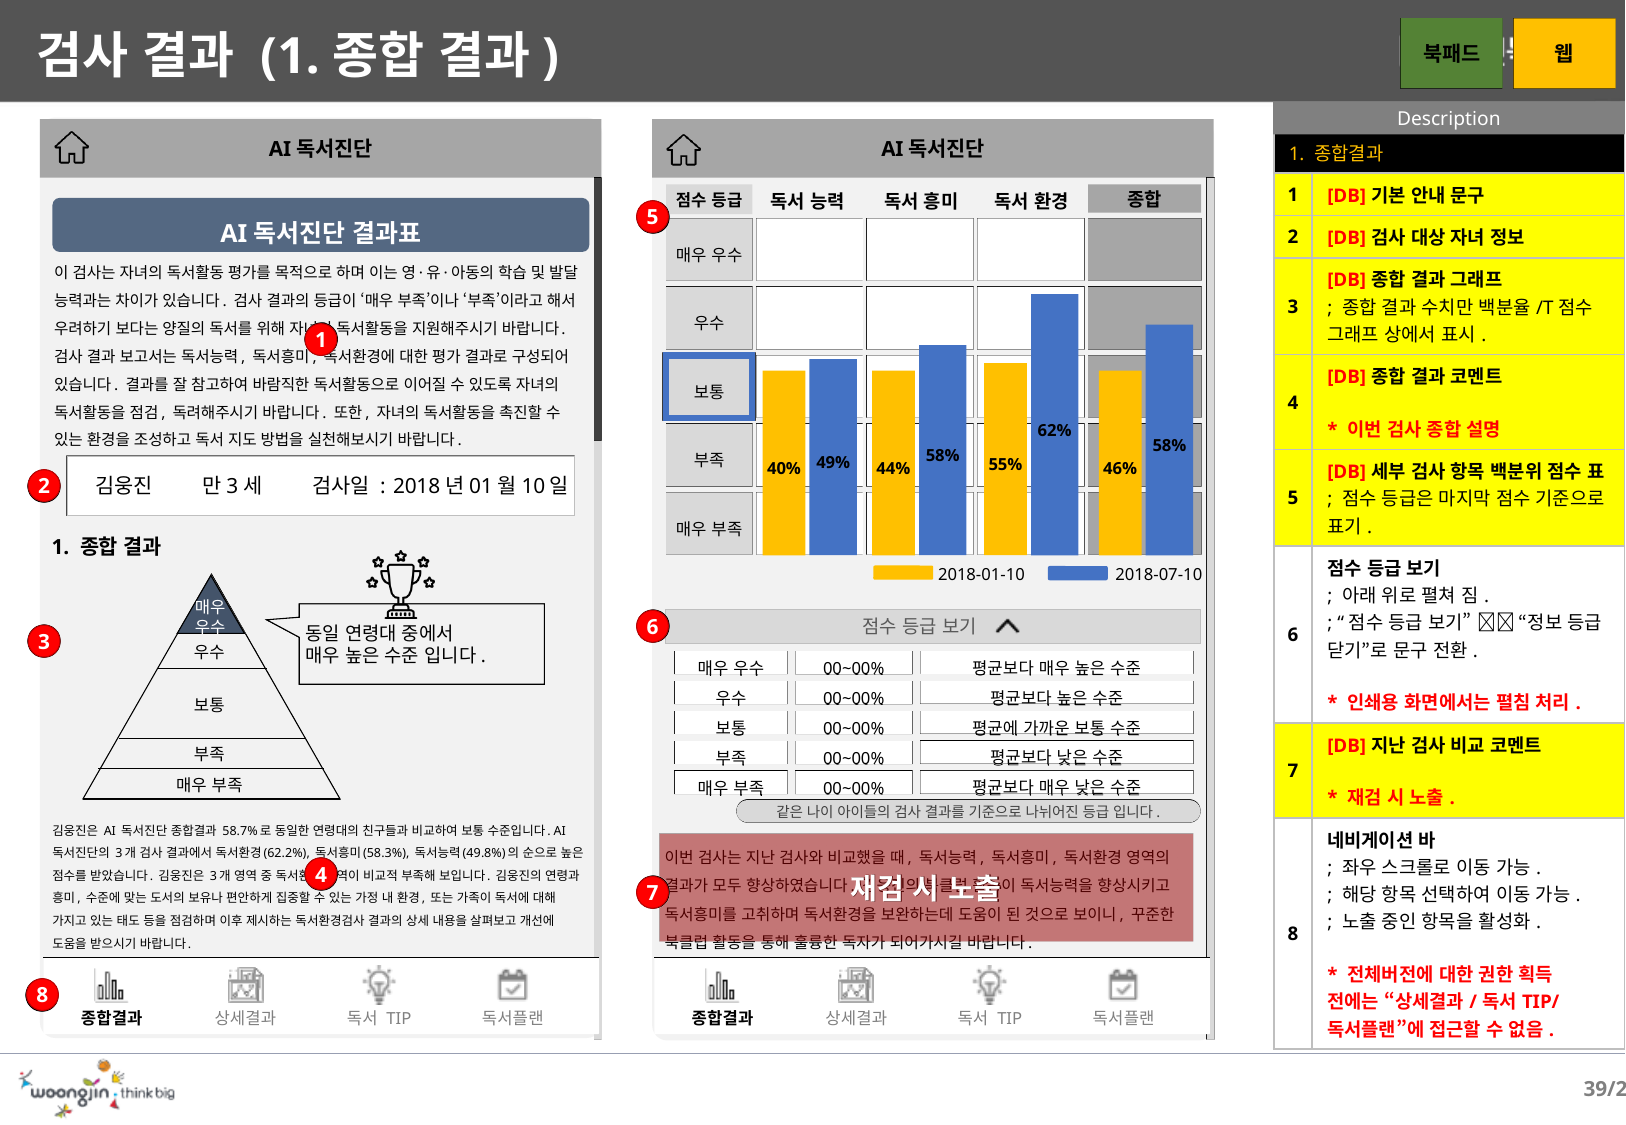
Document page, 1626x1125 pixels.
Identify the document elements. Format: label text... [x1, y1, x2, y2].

text_box [967, 355, 974, 418]
text_box [858, 423, 863, 487]
text_box 00~00% [795, 711, 913, 734]
text_box [651, 179, 1206, 1033]
text_box 매우 부족 [674, 771, 788, 794]
table_cell [DB]기본 안내 문구 [1313, 174, 1624, 215]
text_box [1088, 423, 1098, 487]
text_box 8 [26, 978, 59, 1011]
text_box 부족 [666, 423, 753, 487]
table_cell 점수 등급 보기 ; 아래 위로 펼쳐 짐. ; “점수 등급 보기”  “정보 등급 닫기”로 문구 전환. * 인쇄용 화면에서는 펼침 처리. [1313, 547, 1624, 722]
text_box 독서 TIP [949, 1008, 1031, 1028]
text_box 7 [636, 876, 669, 909]
text_box 3 [28, 625, 61, 658]
text_box [756, 492, 762, 555]
text_box 4 [305, 857, 337, 890]
text_box [967, 492, 974, 555]
text_box 1 [305, 323, 337, 356]
text_box 우수 [674, 681, 788, 704]
text_box [655, 1036, 1206, 1042]
text_box 동일 연령대 중에서 매우 높은 수준 입니다. [266, 603, 545, 685]
text_box 매우 우수 [169, 600, 252, 634]
text_box 같은 나이 아이들의 검사 결과를 기준으로 나뉘어진 등급 입니다. [736, 800, 1201, 823]
text_box [594, 441, 602, 1040]
table_cell 7 [1275, 724, 1311, 817]
text_box 00~00% [795, 741, 913, 764]
text_box 점수 등급 보기 [848, 607, 991, 645]
text_box [977, 355, 1030, 418]
text_box 2018-01-10 [928, 561, 1026, 587]
text_box AI독서진단 [39, 118, 603, 179]
text_box 북패드 [1400, 18, 1503, 89]
text_box 이 검사는 자녀의 독서활동 평가를 목적으로 하며 이는 영·유·아동의 학습 및 발달 능력과는 차이가 있습니다. 검사 결과의 등급이 ‘매우 부족’이나 ‘부족’이라고 해서 우려하기 보다는 양질의 독서를 위해 자녀의 독서활동을 지원해주시기 바랍니다. 검사 결과 보고서는 독서능력, 독서흥미, 독서환경에 대한 평가 결과로 구성되어 있습니다. 결과를 잘 참고하여 바람직한 독서활동으로 이어질 수 있도록 자녀의 독서활동을 점검, 독려해주시기 바랍니다. 또한, 자녀의 독서활동을 촉진할 수 있는 환경을 조성하고 독서 지도 방법을 실천해보시기 바랍니다. [53, 253, 589, 456]
text_box Description [1272, 101, 1625, 135]
text_box [1088, 286, 1202, 350]
text_box 종합결과 [682, 1008, 763, 1028]
text_box 독서 TIP [339, 1008, 420, 1028]
text_box [653, 956, 1212, 1036]
text_box [1194, 355, 1202, 418]
table_cell 2 [1275, 216, 1311, 257]
table_cell 4 [1275, 355, 1311, 449]
text_box [67, 455, 575, 516]
text_box [756, 286, 863, 350]
text_box 보통 [674, 711, 788, 734]
text_box 부족 [168, 739, 251, 768]
text_box 58% [1145, 323, 1194, 556]
text_box 평균보다 매우 낮은 수준 [920, 770, 1194, 794]
text_box 우수 [168, 637, 251, 665]
text_box [100, 669, 323, 768]
table_cell 3 [1275, 259, 1311, 354]
table_cell [DB]종합 결과 코멘트 * 이번 검사 종합 설명 [1313, 355, 1624, 449]
text_box [872, 564, 928, 581]
text_box [1088, 355, 1145, 418]
text_box 2018년01월10일 [392, 470, 557, 501]
text_box 점수 등급 [665, 183, 753, 215]
text_box [1079, 492, 1084, 555]
text_box 49% [808, 358, 858, 556]
text_box 55% [983, 362, 1028, 556]
text_box 40% [762, 370, 806, 556]
text_box 이번 검사는 지난 검사와 비교했을 때, 독서능력, 독서흥미, 독서환경 영역의 결과가 모두 향상하였습니다. 김웅진의 북클럽 활동이 독서능력을 향상시키고 독서흥미를 고취하며 독서환경을 보완하는데 도움이 된 것으로 보이니, 꾸준한 북클럽 활동을 통해 훌륭한 독자가 되어가시길 바랍니다. [663, 837, 1203, 954]
text_box [866, 423, 871, 487]
text_box 매우 우수 [666, 218, 753, 281]
text_box [858, 492, 863, 555]
text_box [977, 218, 1084, 281]
text_box [866, 492, 871, 555]
text_box 5 [636, 200, 669, 233]
text_box [977, 286, 1084, 350]
text_box [196, 575, 226, 600]
text_box [866, 286, 974, 350]
table_cell 5 [1275, 450, 1311, 545]
text_box 평균에 가까운 보통 수준 [920, 711, 1194, 734]
text_box [866, 355, 918, 418]
text_box [665, 609, 848, 643]
text_box 종합결과 [71, 1008, 152, 1028]
text_box 상세결과 [205, 1008, 286, 1028]
text_box 상세결과 [816, 1008, 897, 1028]
text_box 만3세 [182, 468, 283, 503]
text_box [1046, 564, 1105, 582]
text_box [756, 218, 863, 281]
text_box 우수 [666, 286, 753, 350]
text_box 6 [636, 610, 669, 643]
text_box 1. 종합 결과 [51, 526, 211, 566]
text_box 김웅진은 AI 독서진단 종합결과 58.7%로 동일한 연령대의 친구들과 비교하여 보통 수준입니다. AI 독서진단의 3개 검사 결과에서 독서환경(62.2%), 독서흥미(58.3%), 독서능력(49.8%)의 순으로 높은 점수를 받았습니다. 김웅진은 3개 영역 중 독서환경 영역이 비교적 부족해 보입니다. 김웅진의 연령과 흥미, 수준에 맞는 도서의 보유나 편안하게 집중할 수 있는 가정 내 환경, 또는 가족이 독서에 대해 가지고 있는 태도 등을 점검하며 이후 제시하는 독서환경검사 결과의 상세 내용을 살펴보고 개선에 도움을 받으시기 바랍니다. [51, 814, 591, 955]
table_cell 8 [1275, 819, 1311, 1048]
text_box [42, 956, 601, 1036]
text_box [866, 218, 974, 281]
text_box 독서 능력 [757, 183, 858, 218]
text_box 종합 [1087, 183, 1202, 214]
text_box [1079, 355, 1084, 418]
table_cell [DB]세부 검사 항목 백분위 점수 표 ; 점수 등급은 마지막 점수 기준으로 표기. [1313, 450, 1624, 545]
text_box [1206, 177, 1215, 1040]
text_box [1194, 423, 1202, 487]
text_box 독서 환경 [981, 183, 1082, 218]
text_box 58% [918, 344, 967, 556]
text_box 보통 [168, 688, 251, 722]
text_box [38, 1011, 42, 1033]
text_box [1079, 423, 1084, 487]
table_cell 1 [1275, 174, 1311, 215]
text_box [1088, 492, 1098, 555]
text_box 46% [1098, 370, 1143, 556]
text_box [594, 178, 602, 441]
text_box [967, 423, 974, 487]
text_box 2018-07-10 [1105, 561, 1203, 587]
text_box [756, 423, 762, 487]
text_box [977, 492, 983, 555]
text_box 부족 [674, 741, 788, 764]
text_box [1026, 609, 1201, 643]
text_box 평균보다 매우 높은 수준 [920, 651, 1194, 674]
text_box [756, 355, 863, 418]
text_box [83, 769, 340, 799]
text_box 매우 우수 [674, 651, 788, 674]
text_box 검사일 : [307, 470, 392, 501]
text_box 44% [871, 370, 916, 556]
text_box [45, 1036, 593, 1040]
text_box AI독서진단 결과표 [51, 196, 591, 253]
text_box [157, 643, 266, 668]
text_box 평균보다 낮은 수준 [920, 741, 1194, 764]
text_box 00~00% [795, 771, 913, 794]
text_box 2 [28, 469, 61, 502]
text_box [1194, 492, 1202, 555]
table_header 1. 종합결과 [1275, 135, 1624, 172]
text_box 보통 [666, 355, 753, 418]
table_cell 6 [1275, 547, 1311, 722]
table_cell 네비게이션 바 ; 좌우 스크롤로 이동 가능. ; 해당 항목 선택하여 이동 가능. ; 노출 중인 항목을 활성화. * 전체버전에 대한 권한 획득 전에는 “상세결과/독서TIP/독서플랜”에 접근할 수 없음. [1313, 819, 1624, 1048]
text_box 매우 부족 [168, 773, 251, 796]
table_cell [DB]종합 결과 그래프 ; 종합 결과 수치만 백분율/T점수 그래프 상에서 표시. [1313, 259, 1624, 354]
text_box [977, 423, 983, 487]
text_box 00~00% [795, 681, 913, 704]
text_box 재검 시 노출 [659, 833, 1194, 942]
text_box 매우 부족 [666, 492, 753, 555]
picture [0, 1054, 1625, 1125]
picture [0, 0, 1625, 1053]
text_box 00~00% [795, 651, 913, 674]
text_box 웹 [1513, 18, 1616, 89]
text_box 독서플랜 [472, 1008, 554, 1028]
text_box 김웅진 [83, 468, 164, 503]
text_box 평균보다 높은 수준 [920, 681, 1194, 704]
text_box 독서 흥미 [871, 183, 972, 218]
title 검사 결과 (1.종합 결과) [24, 10, 1395, 97]
text_box 62% [1030, 293, 1079, 556]
text_box [38, 132, 593, 978]
text_box AI독서진단 [651, 118, 1215, 179]
text_box 독서플랜 [1083, 1008, 1164, 1028]
text_box [1088, 218, 1202, 281]
table_cell [DB]검사 대상 자녀 정보 [1313, 216, 1624, 257]
table_cell [DB]지난 검사 비교 코멘트 * 재검 시 노출. [1313, 724, 1624, 817]
